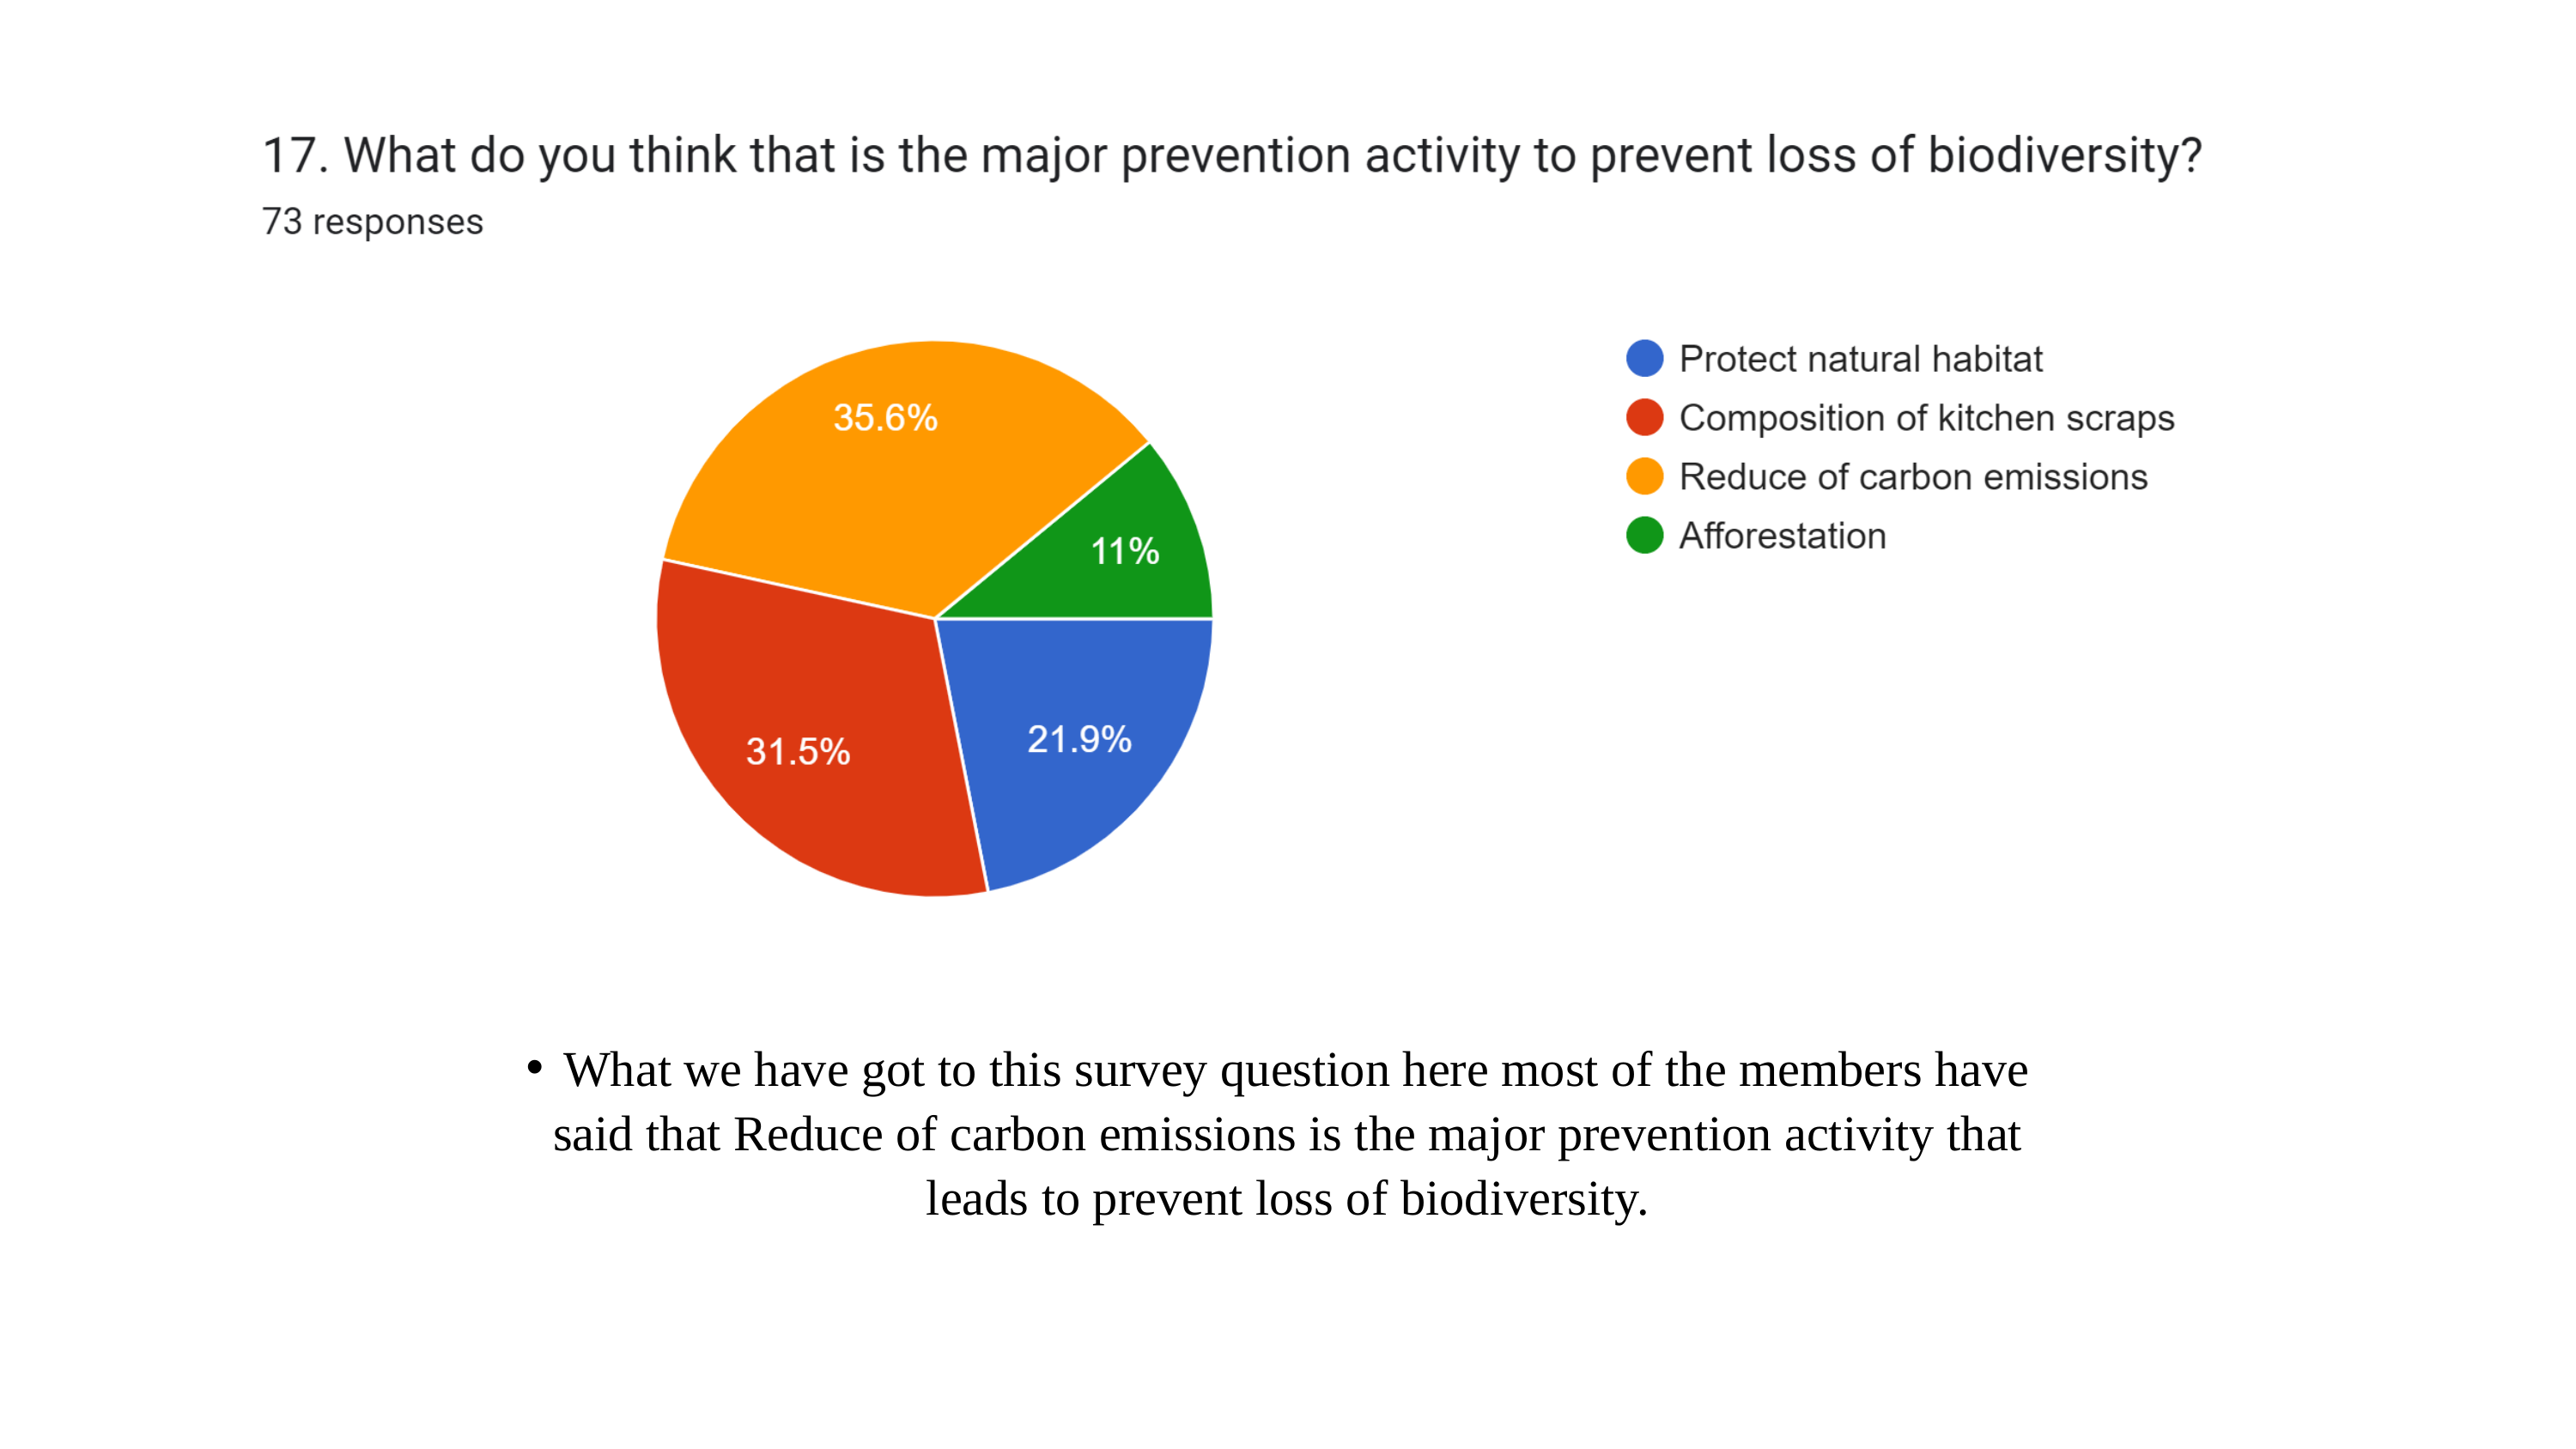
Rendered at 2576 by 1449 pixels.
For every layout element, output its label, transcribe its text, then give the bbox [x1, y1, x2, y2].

subtitle What we have got to this survey question here most of the members have said that Reduce of carbon emissions is the major prevention activity that leads to prevent loss of biodiversity. [526, 1032, 2050, 1224]
picture [187, 48, 2461, 1003]
